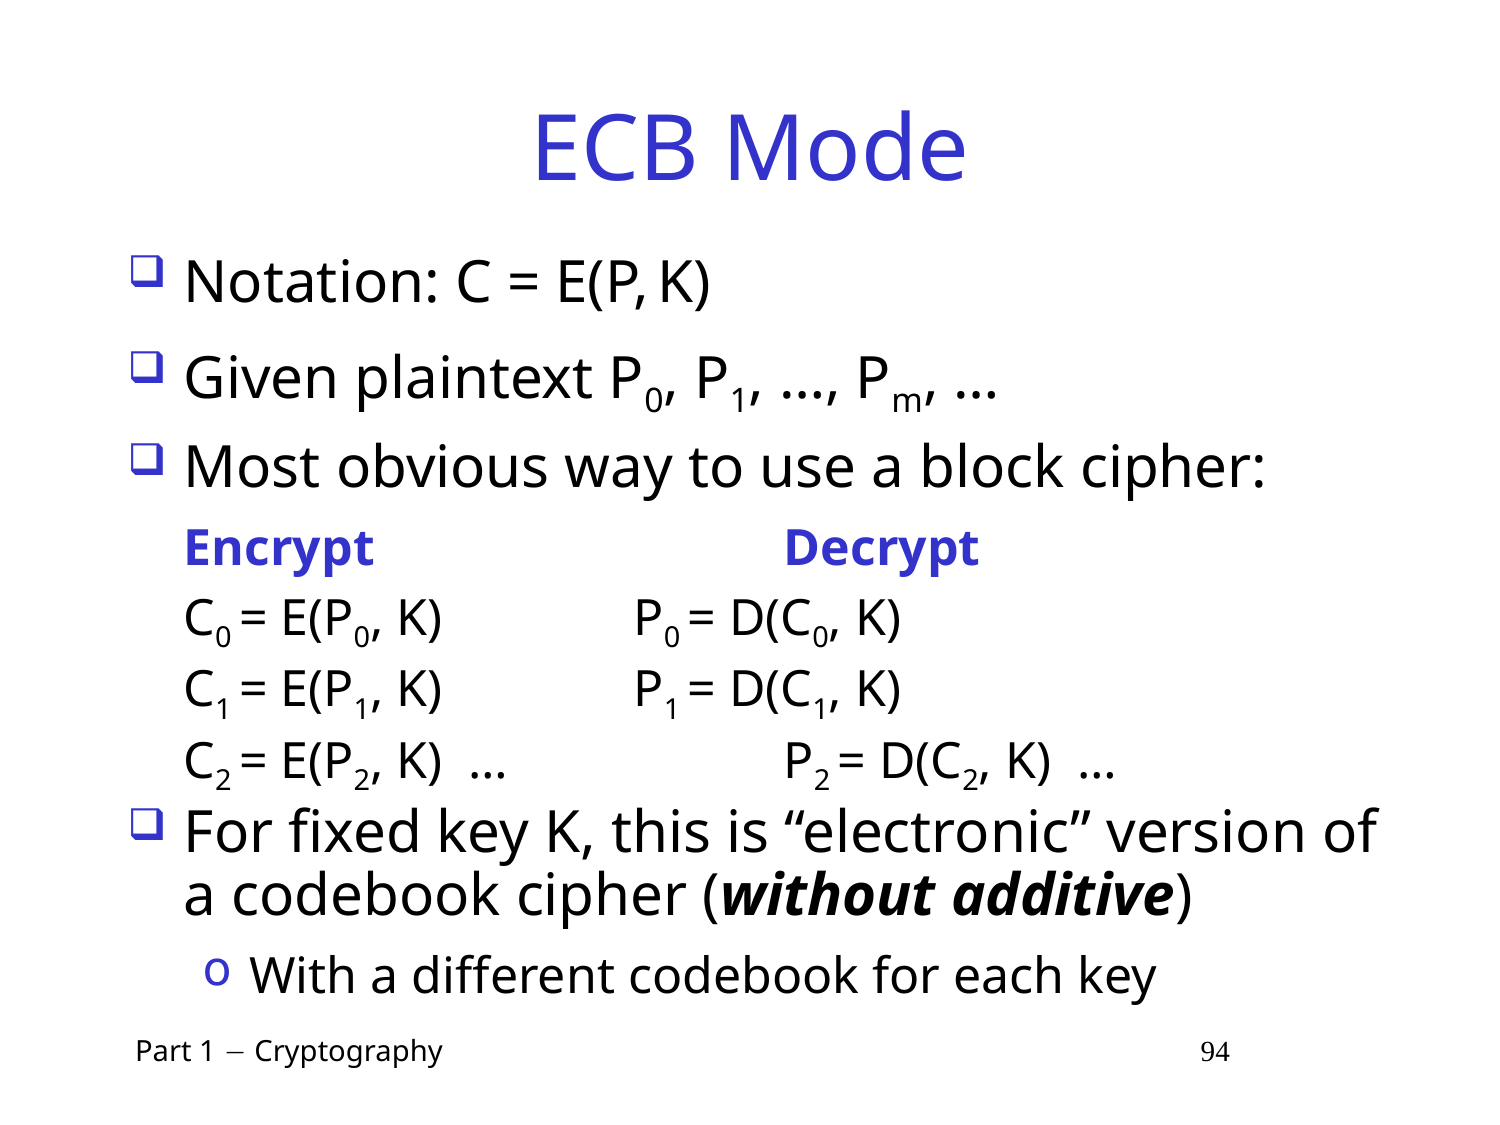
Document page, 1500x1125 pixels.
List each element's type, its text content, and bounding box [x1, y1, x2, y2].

list Notation: C = E(P, K) Given plaintext P0, P1, …, Pm, … Most obvious way to use a block cipher: Encrypt Decrypt C0 = E(P0, K) P0 = D(C0, K) C1 = E(P1, K) P1 = D(C1, K) C2 = E(P2, K) … P2 = D(C2, K) … For fixed key K, this is “electronic” version of a codebook cipher (without additive) With a different codebook for each key [112, 237, 1401, 1013]
title ECB Mode [112, 62, 1388, 226]
footer Part 1  Cryptography 94 [112, 1024, 1401, 1101]
